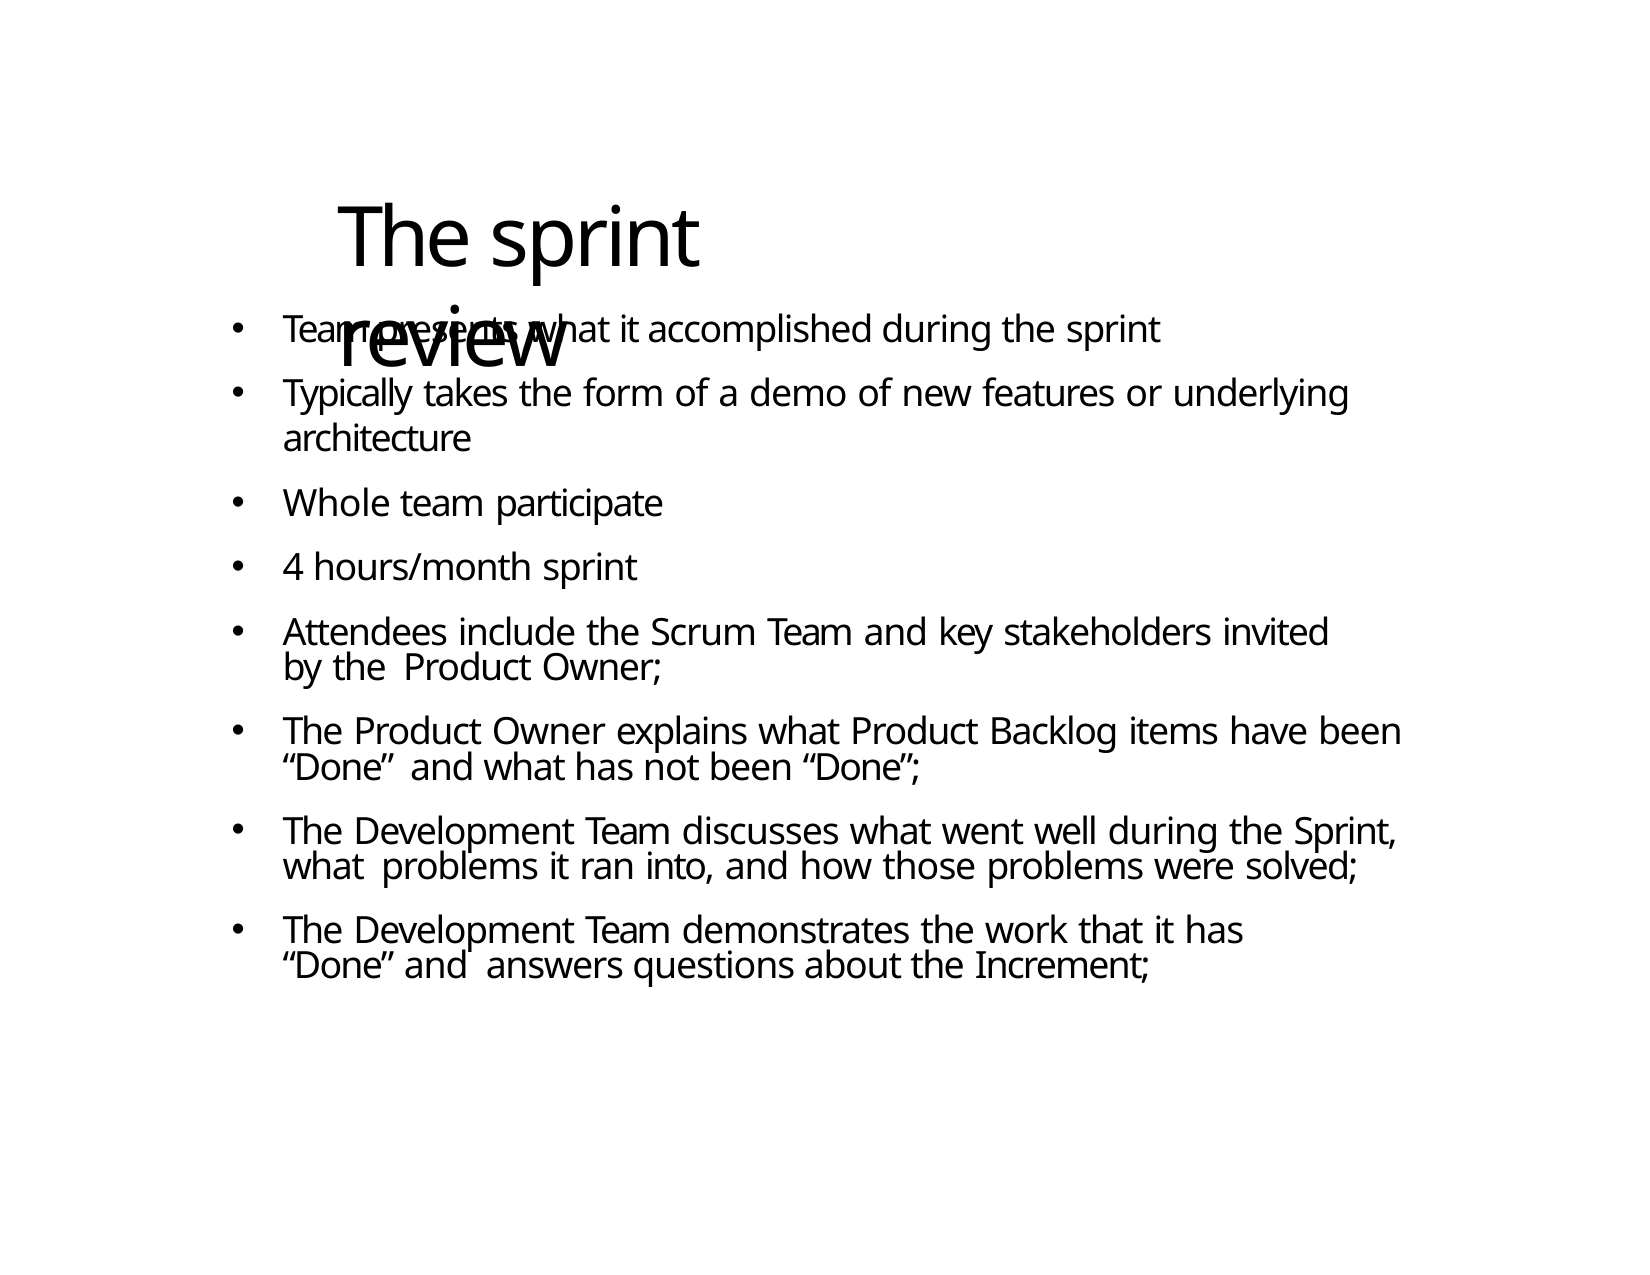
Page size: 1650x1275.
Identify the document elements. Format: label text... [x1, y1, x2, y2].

title The sprint review [335, 180, 923, 282]
text_box Team presents what it accomplished during the sprint Typically takes the form of a demo of new features or underlying architecture Whole team participate 4 hours/month sprint Attendees include the Scrum Team and key stakeholders invited by the Product Owner; The Product Owner explains what Product Backlog items have been “Done” and what has not been “Done”; The Development Team discusses what went well during the Sprint, what problems it ran into, and how those problems were solved; The Development Team demonstrates the work that it has “Done” and answers questions about the Increment; [229, 282, 1464, 986]
